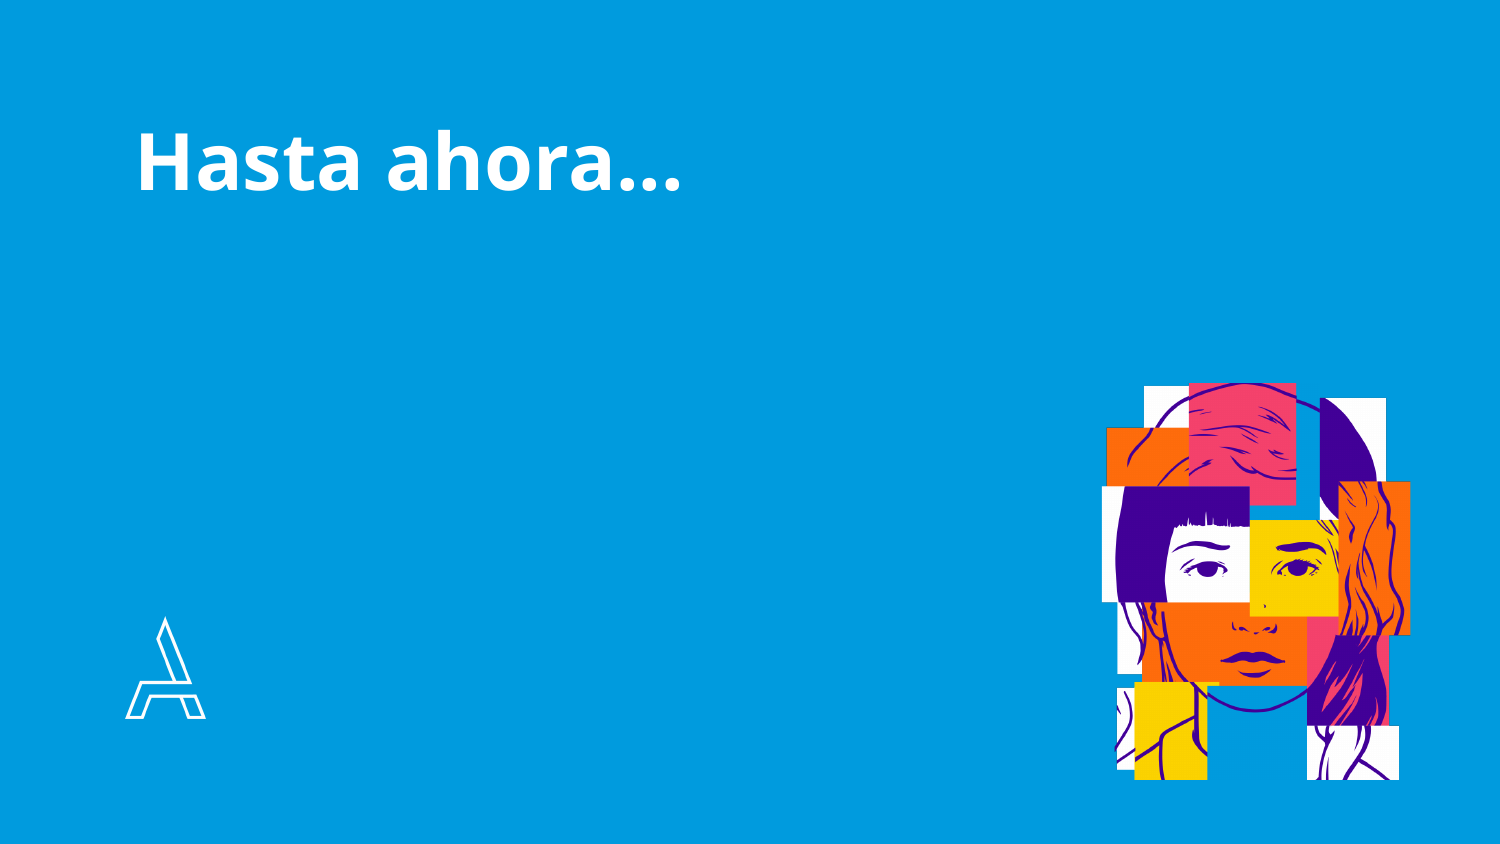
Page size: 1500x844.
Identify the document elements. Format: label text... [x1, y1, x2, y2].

picture [1102, 384, 1410, 779]
title Hasta ahora... [119, 96, 1024, 346]
picture [127, 620, 205, 718]
